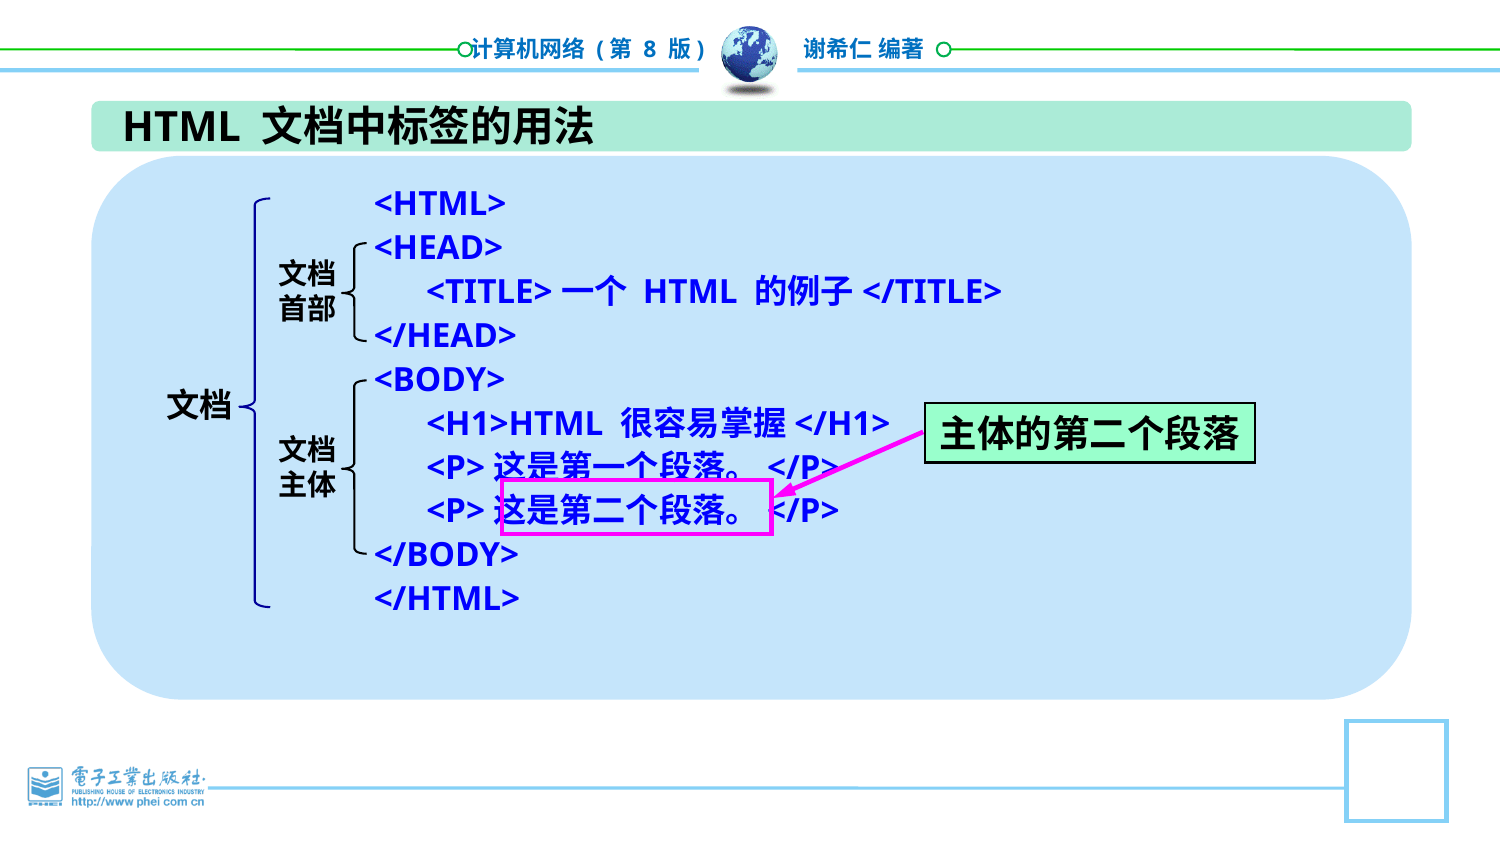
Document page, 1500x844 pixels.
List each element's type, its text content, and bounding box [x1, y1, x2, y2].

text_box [501, 402, 1257, 535]
text_box [611, 100, 1412, 152]
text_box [241, 380, 367, 554]
text_box <HTML> <HEAD> <TITLE>一个 HTML 的例子</TITLE> </HEAD> <BODY> <H1>HTML 很容易掌握</H1> <P>这是第一个段落。</P> <P>这是第二个段落。</P> </BODY> </HTML> [358, 171, 1137, 625]
text_box HTML 文档中标签的用法 [107, 92, 611, 158]
picture [719, 24, 779, 100]
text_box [137, 198, 271, 608]
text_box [241, 242, 367, 342]
picture [23, 764, 208, 809]
text_box [89, 153, 1414, 702]
text_box [91, 100, 107, 152]
